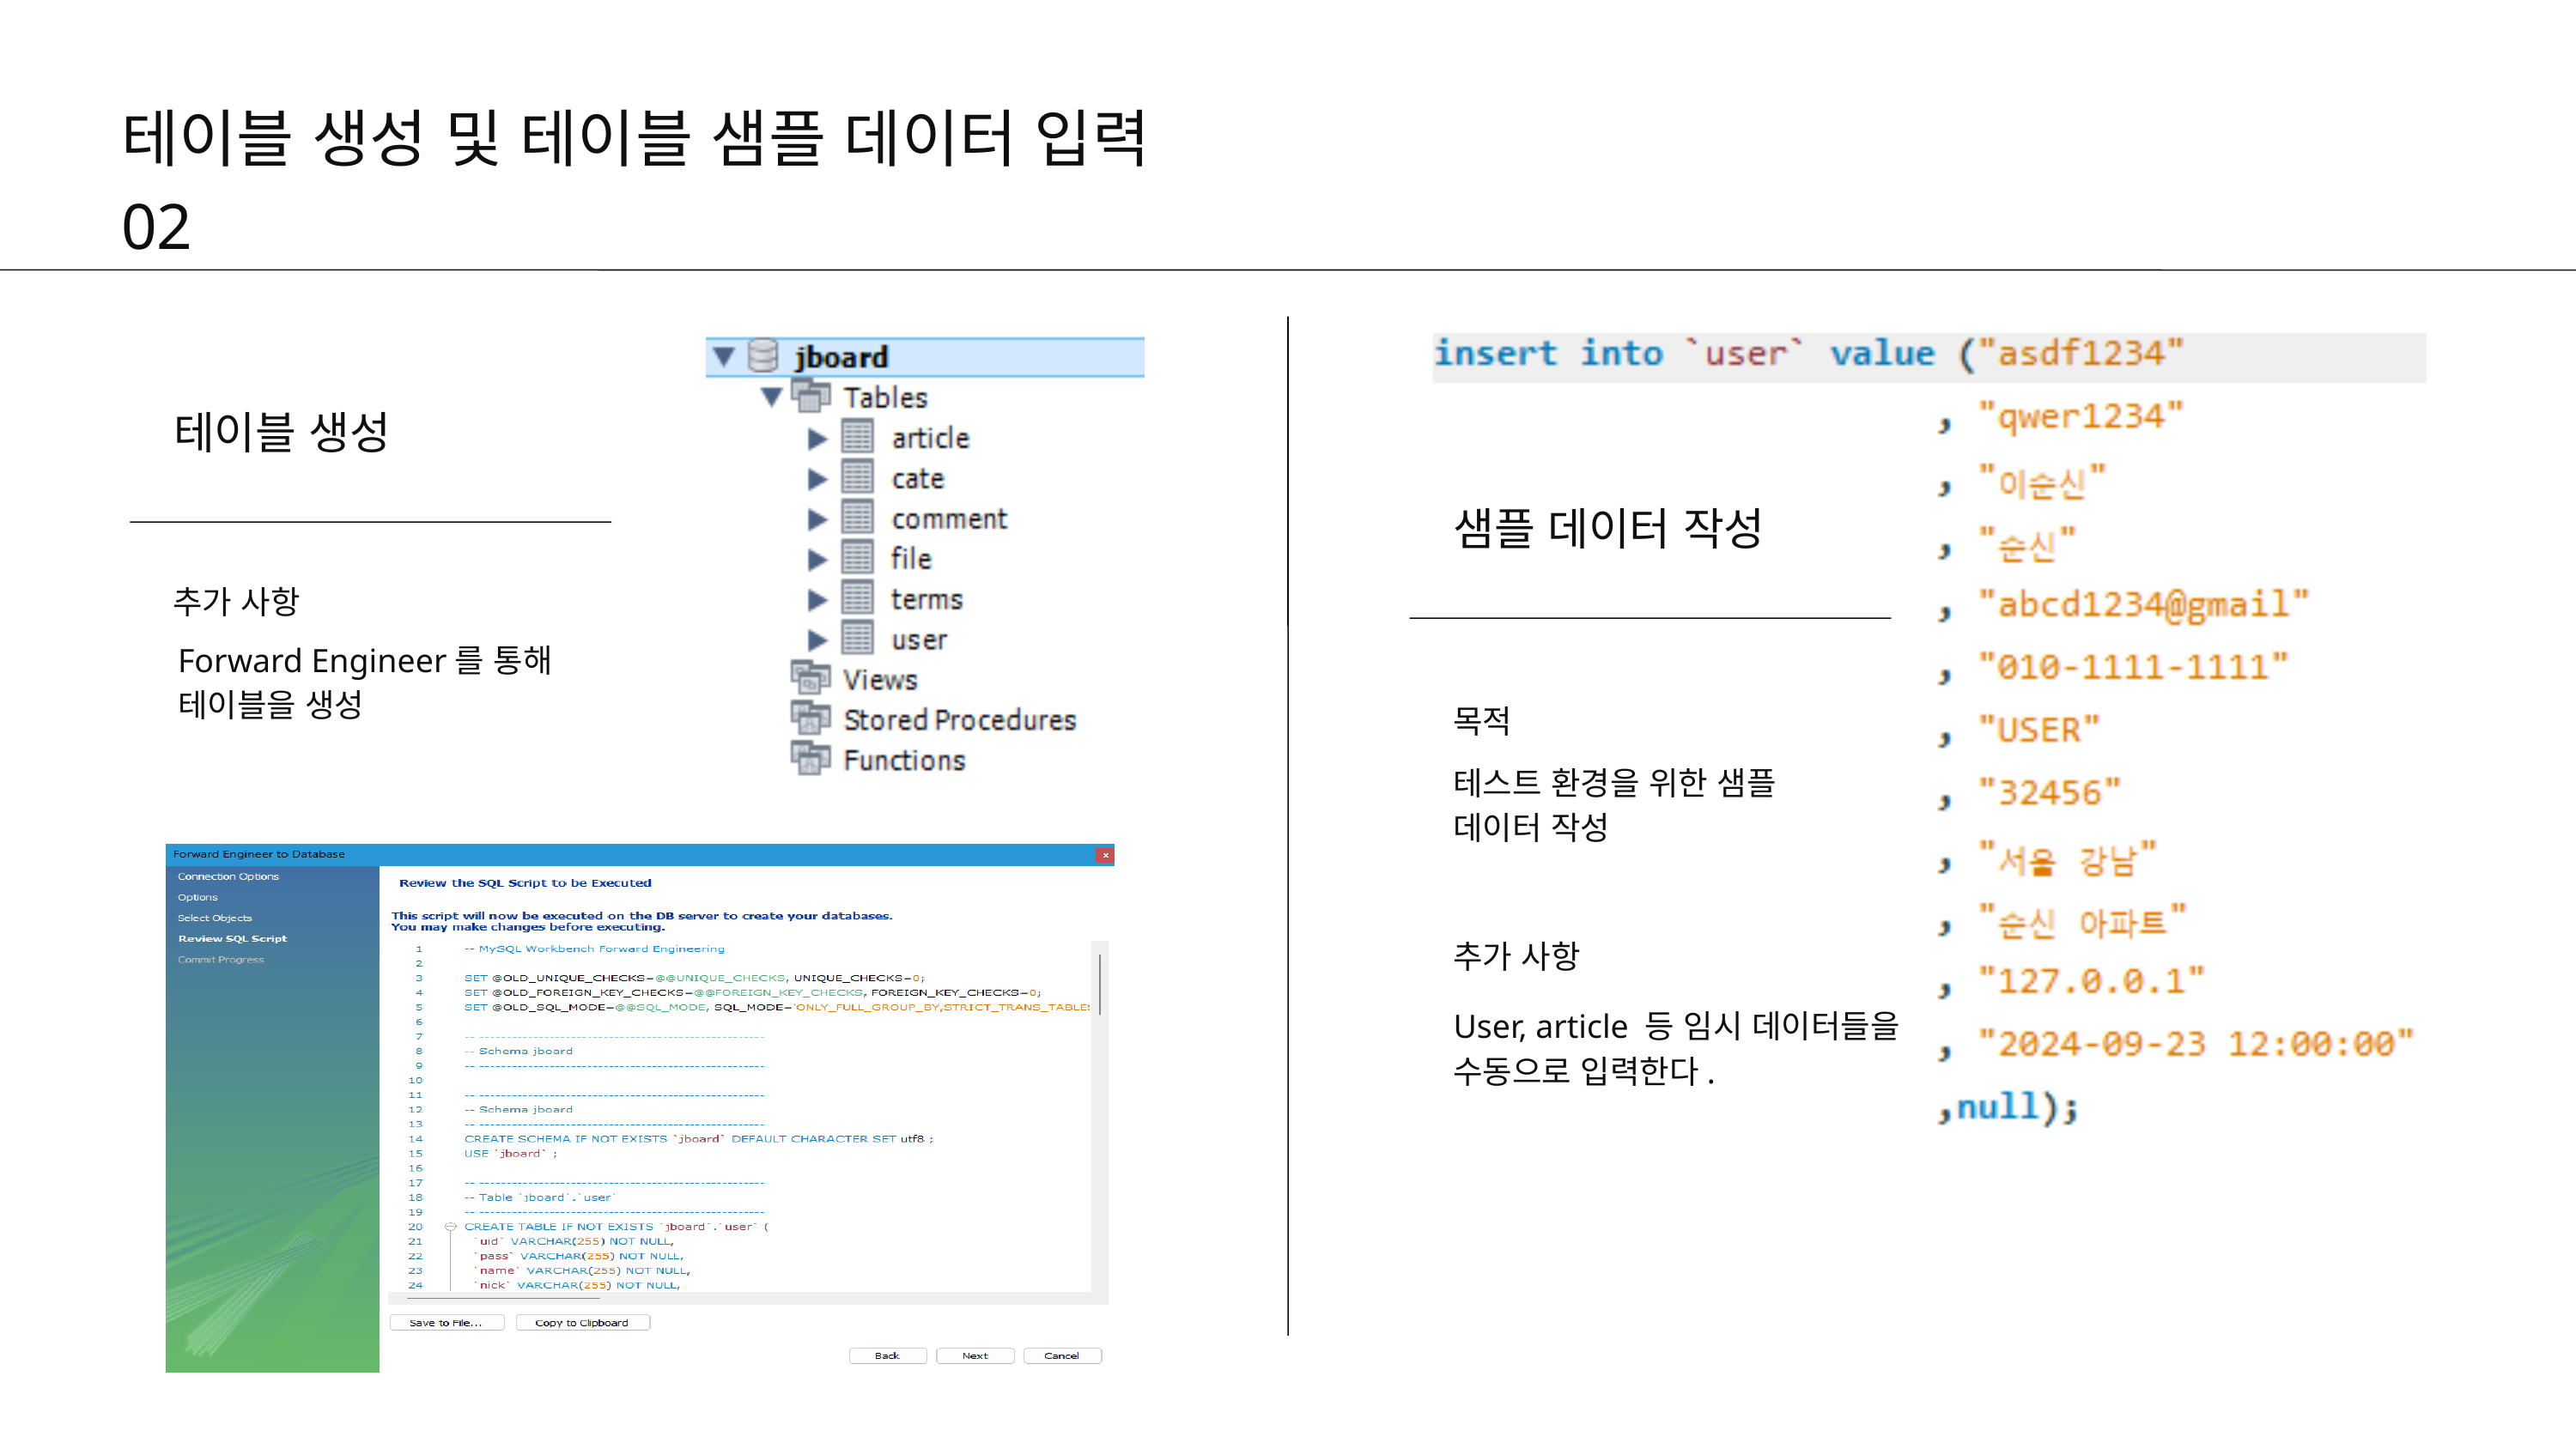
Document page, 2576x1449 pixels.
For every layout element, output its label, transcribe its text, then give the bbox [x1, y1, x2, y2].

text_box 추가 사항 [173, 575, 313, 621]
picture [1427, 332, 2427, 1143]
picture [166, 844, 1115, 1373]
text_box 테이블 생성 [173, 395, 611, 458]
text_box 테이블 생성 및 테이블 샘플 데이터 입력 02 [120, 87, 1267, 263]
text_box Forward Engineer를 통해 테이블을 생성 [178, 634, 577, 724]
picture [706, 332, 1145, 782]
